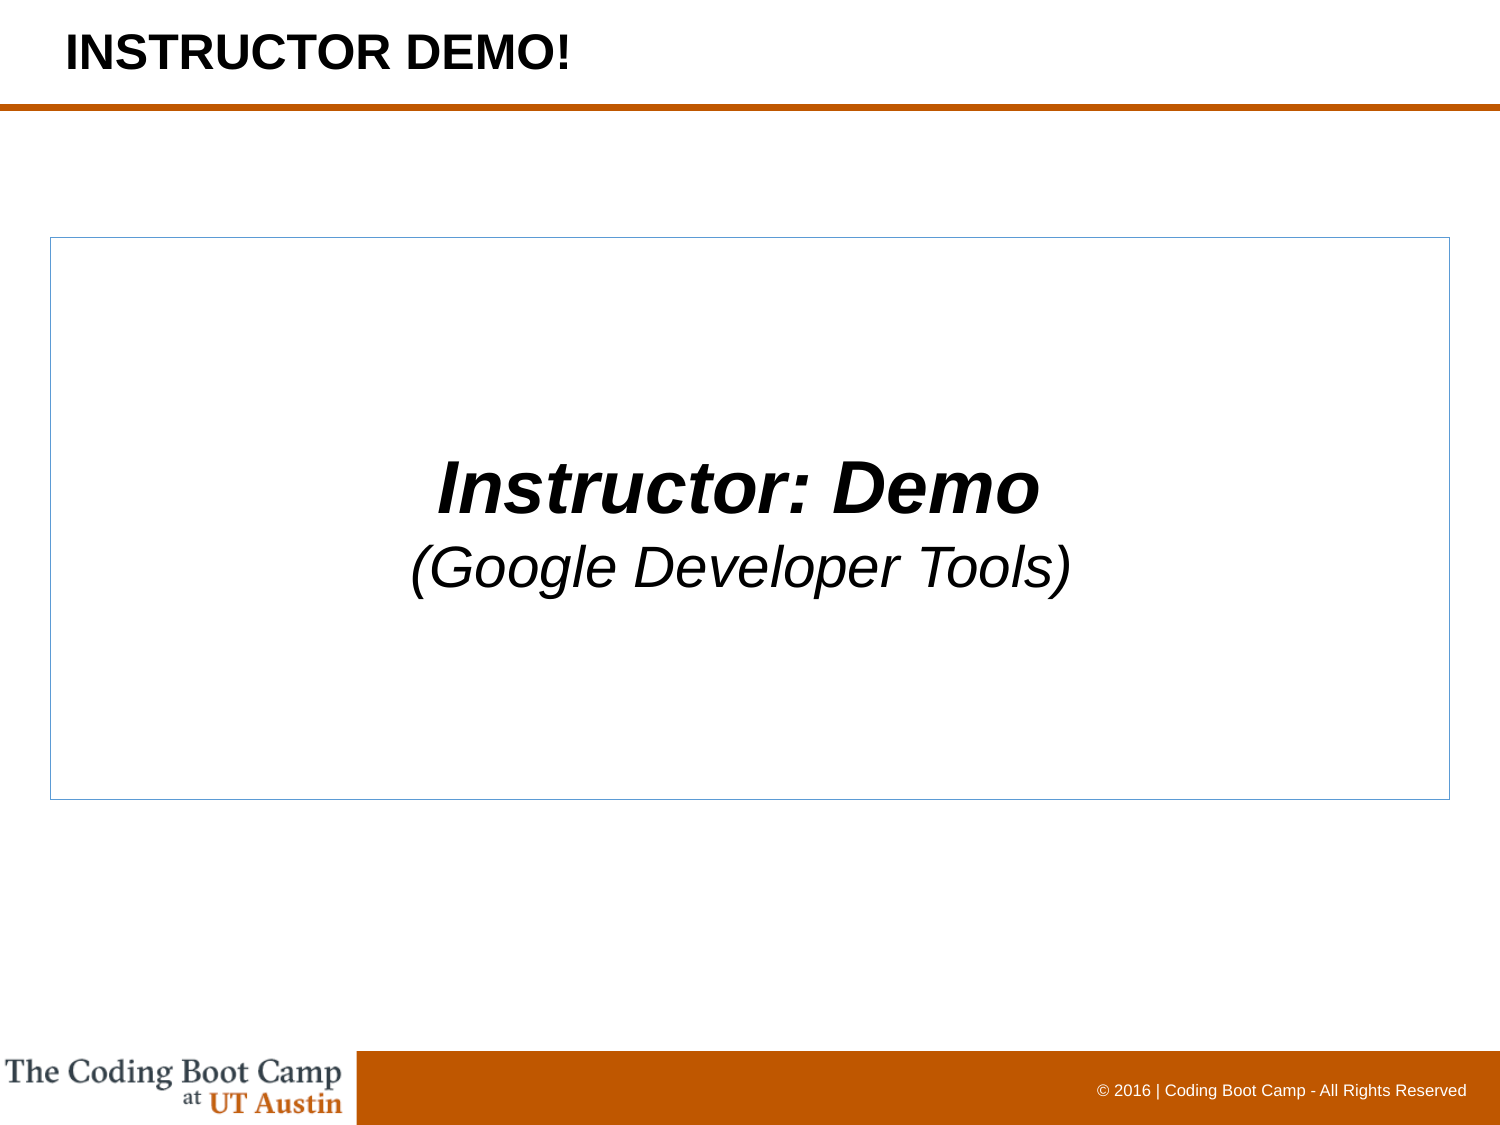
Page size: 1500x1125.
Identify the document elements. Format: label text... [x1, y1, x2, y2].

picture [0, 1050, 357, 1125]
title INSTRUCTOR DEMO! [50, 0, 948, 108]
text_box Instructor: Demo (Google Developer Tools) [50, 237, 1450, 800]
